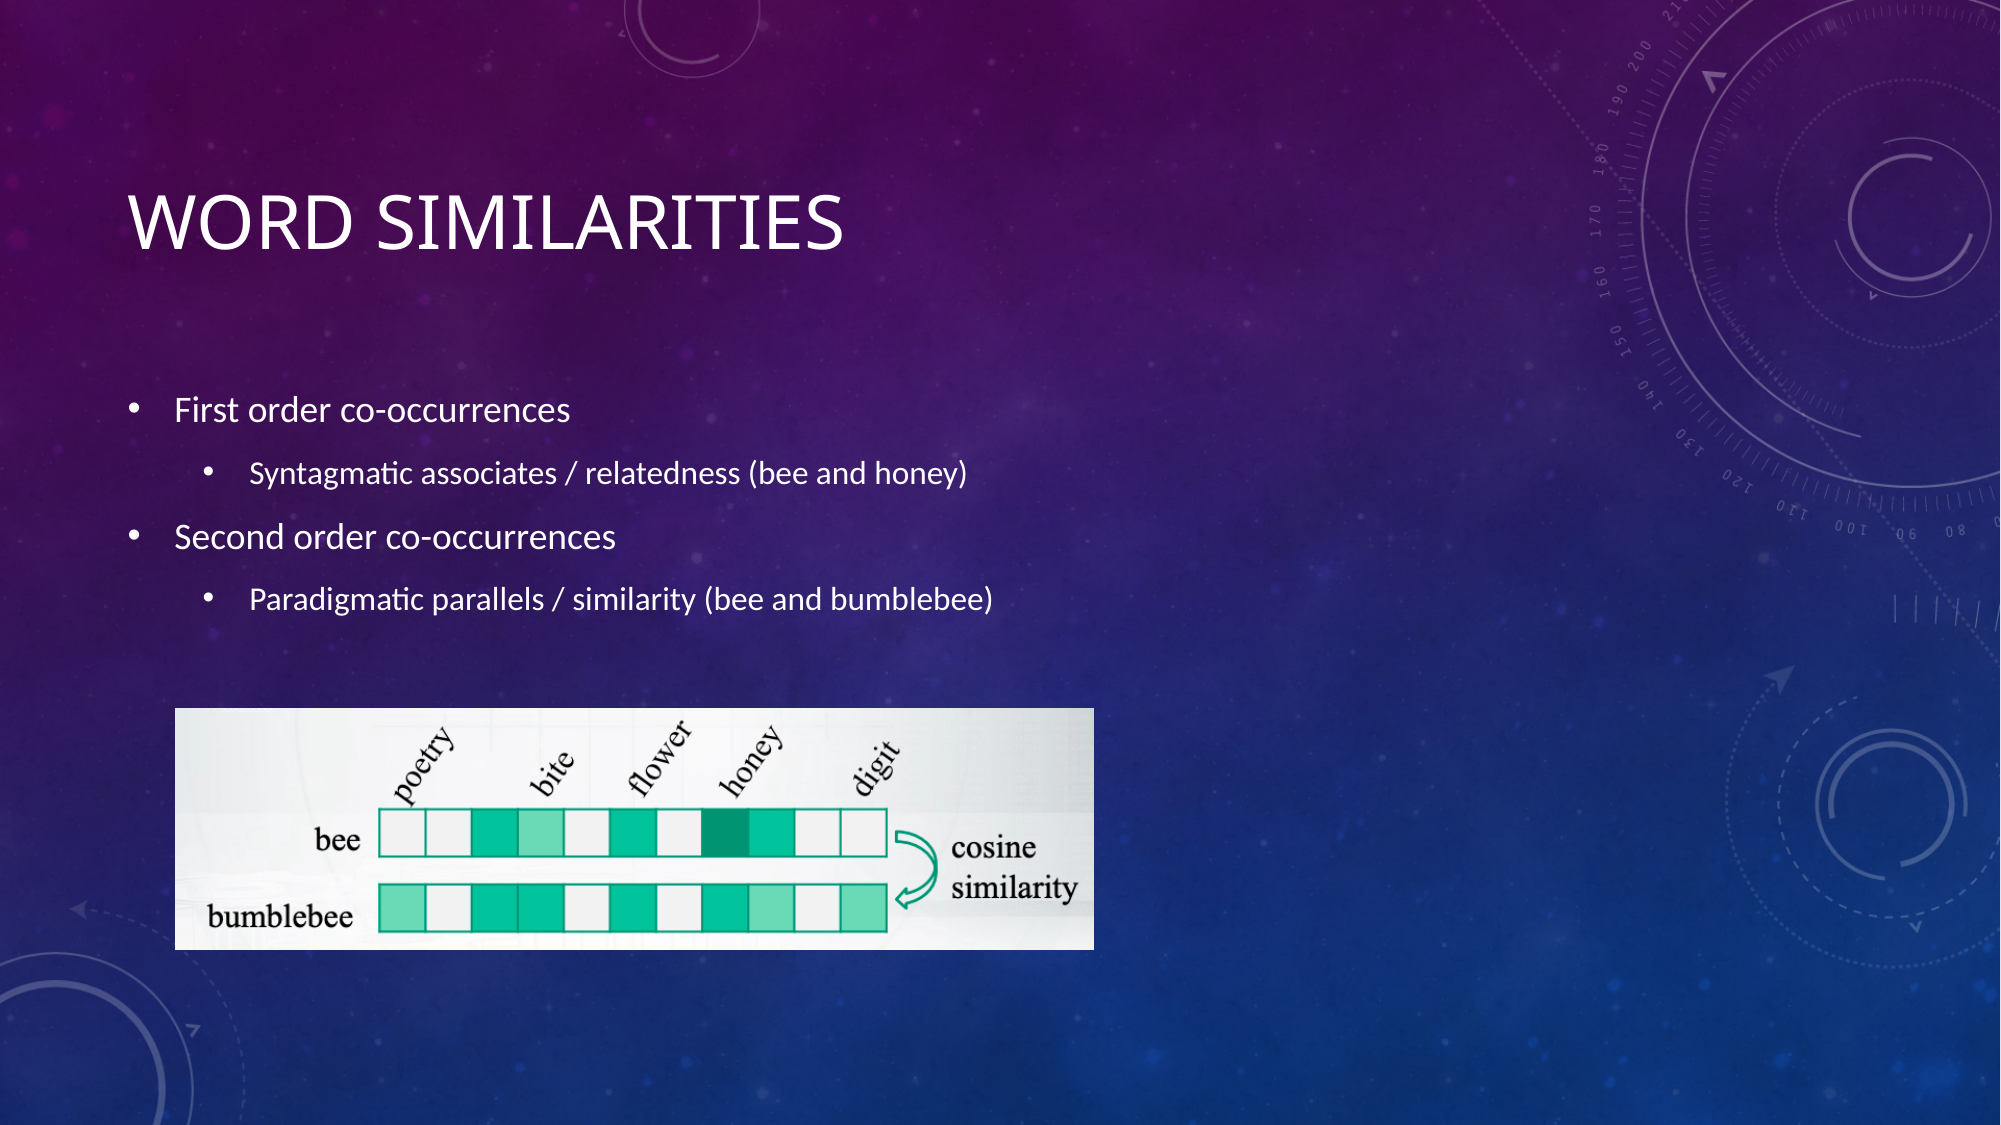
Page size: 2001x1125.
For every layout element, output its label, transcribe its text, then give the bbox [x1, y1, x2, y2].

list First order co-occurrences Syntagmatic associates / relatedness (bee and honey) Second order co-occurrences Paradigmatic parallels / similarity (bee and bumblebee) [112, 351, 1775, 950]
title Word similarities [112, 99, 1775, 339]
picture [0, 0, 2001, 1125]
